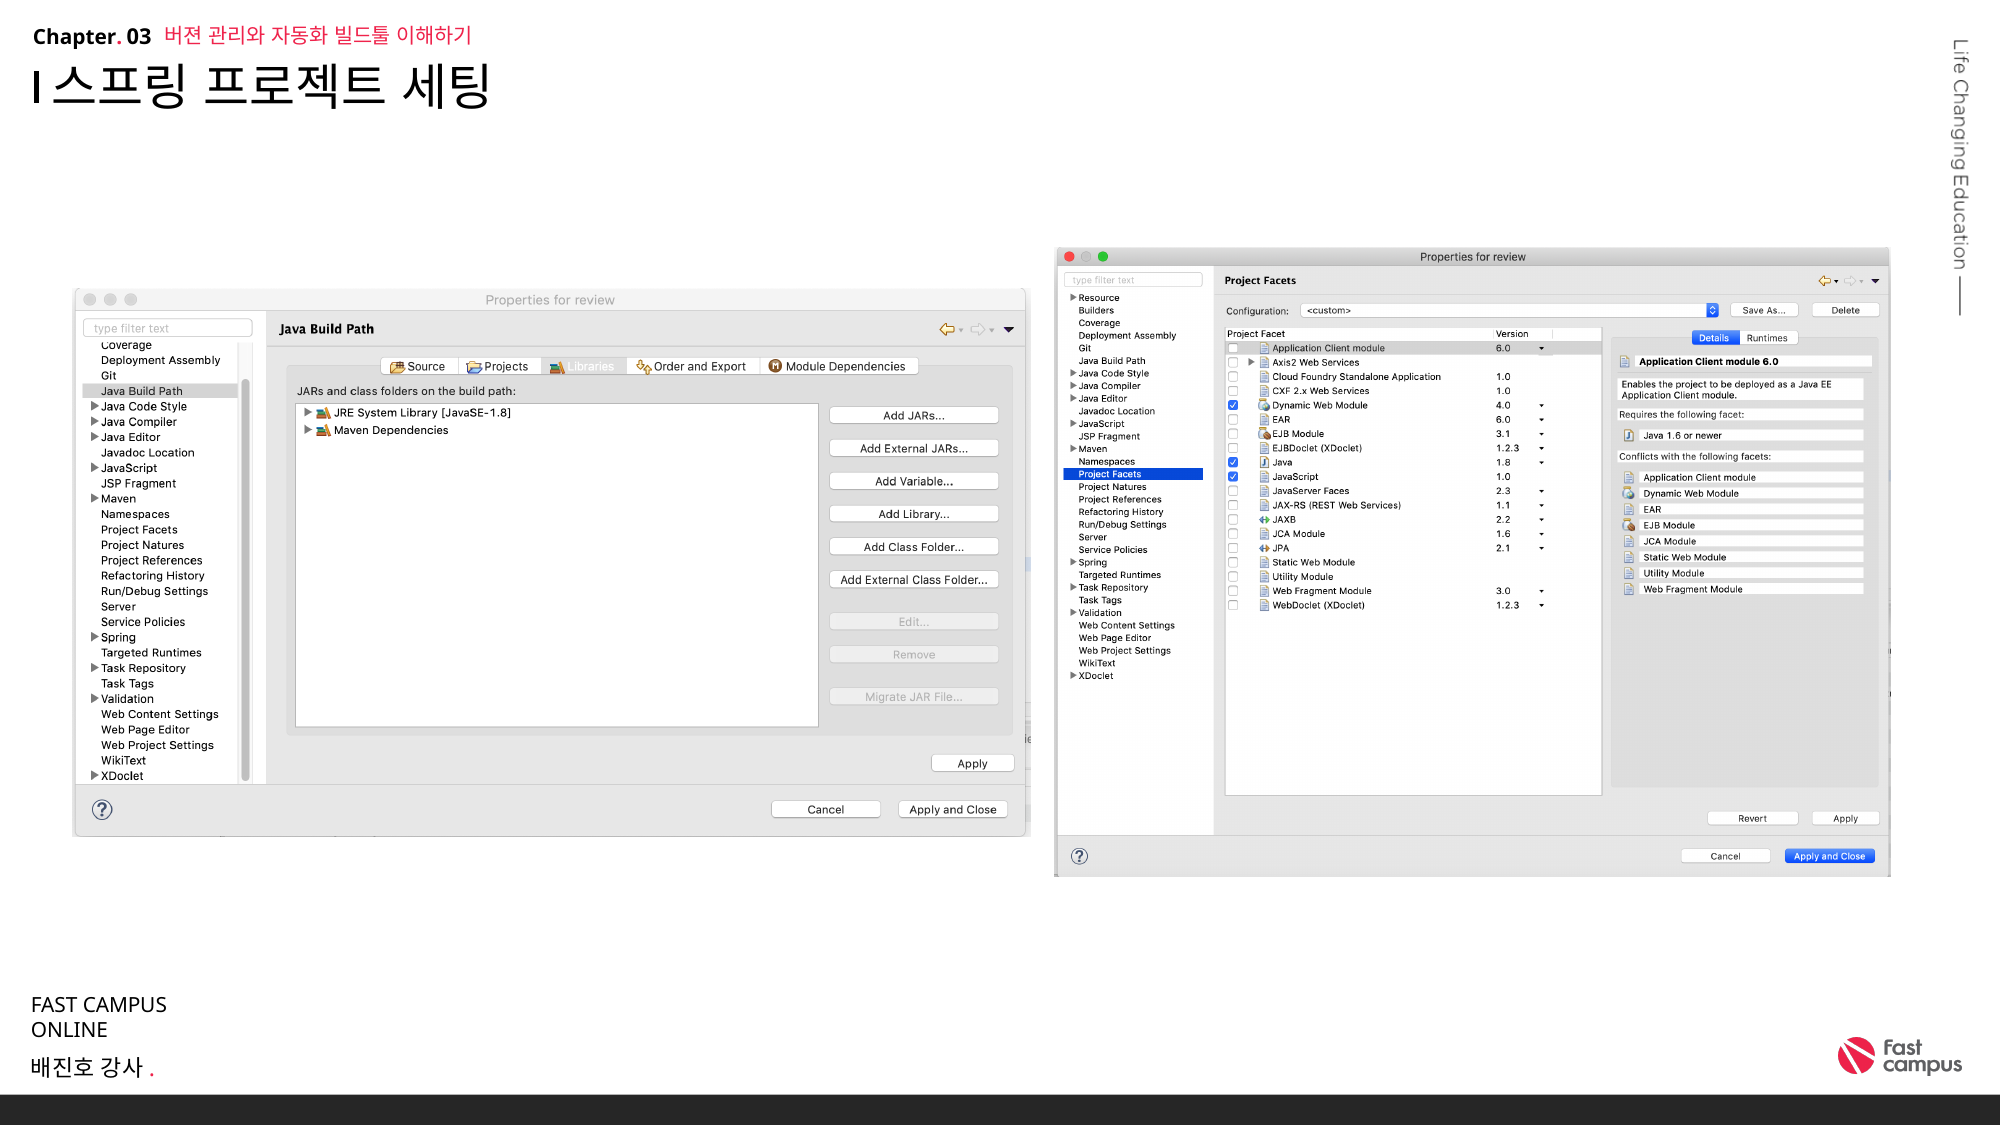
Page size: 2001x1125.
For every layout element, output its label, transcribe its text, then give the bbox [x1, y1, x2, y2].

picture [1054, 247, 1891, 877]
list 03 [111, 18, 150, 55]
title 스프링 프로젝트 세팅 [36, 54, 1830, 111]
picture [72, 288, 1031, 837]
picture [1942, 23, 1981, 316]
list 버젼 관리와 자동화 빌드툴 이해하기 [150, 18, 552, 55]
picture [1838, 1037, 1962, 1076]
